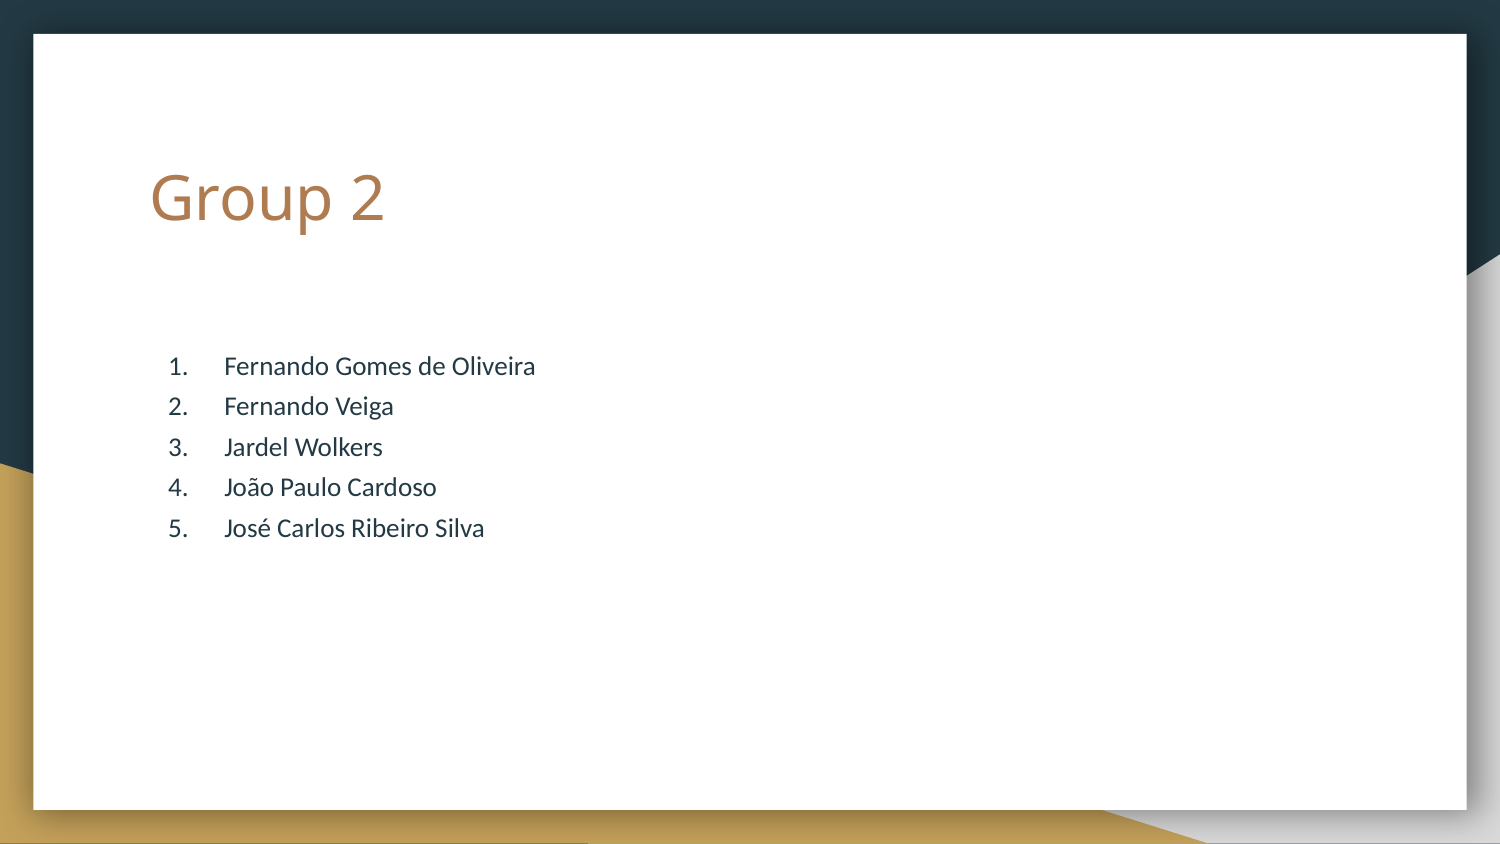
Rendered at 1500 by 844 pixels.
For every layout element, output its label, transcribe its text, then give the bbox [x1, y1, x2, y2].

title Group 2 [134, 138, 1366, 296]
list Fernando Gomes de Oliveira Fernando Veiga Jardel Wolkers João Paulo Cardoso José Carlos Ribeiro Silva [134, 326, 1366, 729]
